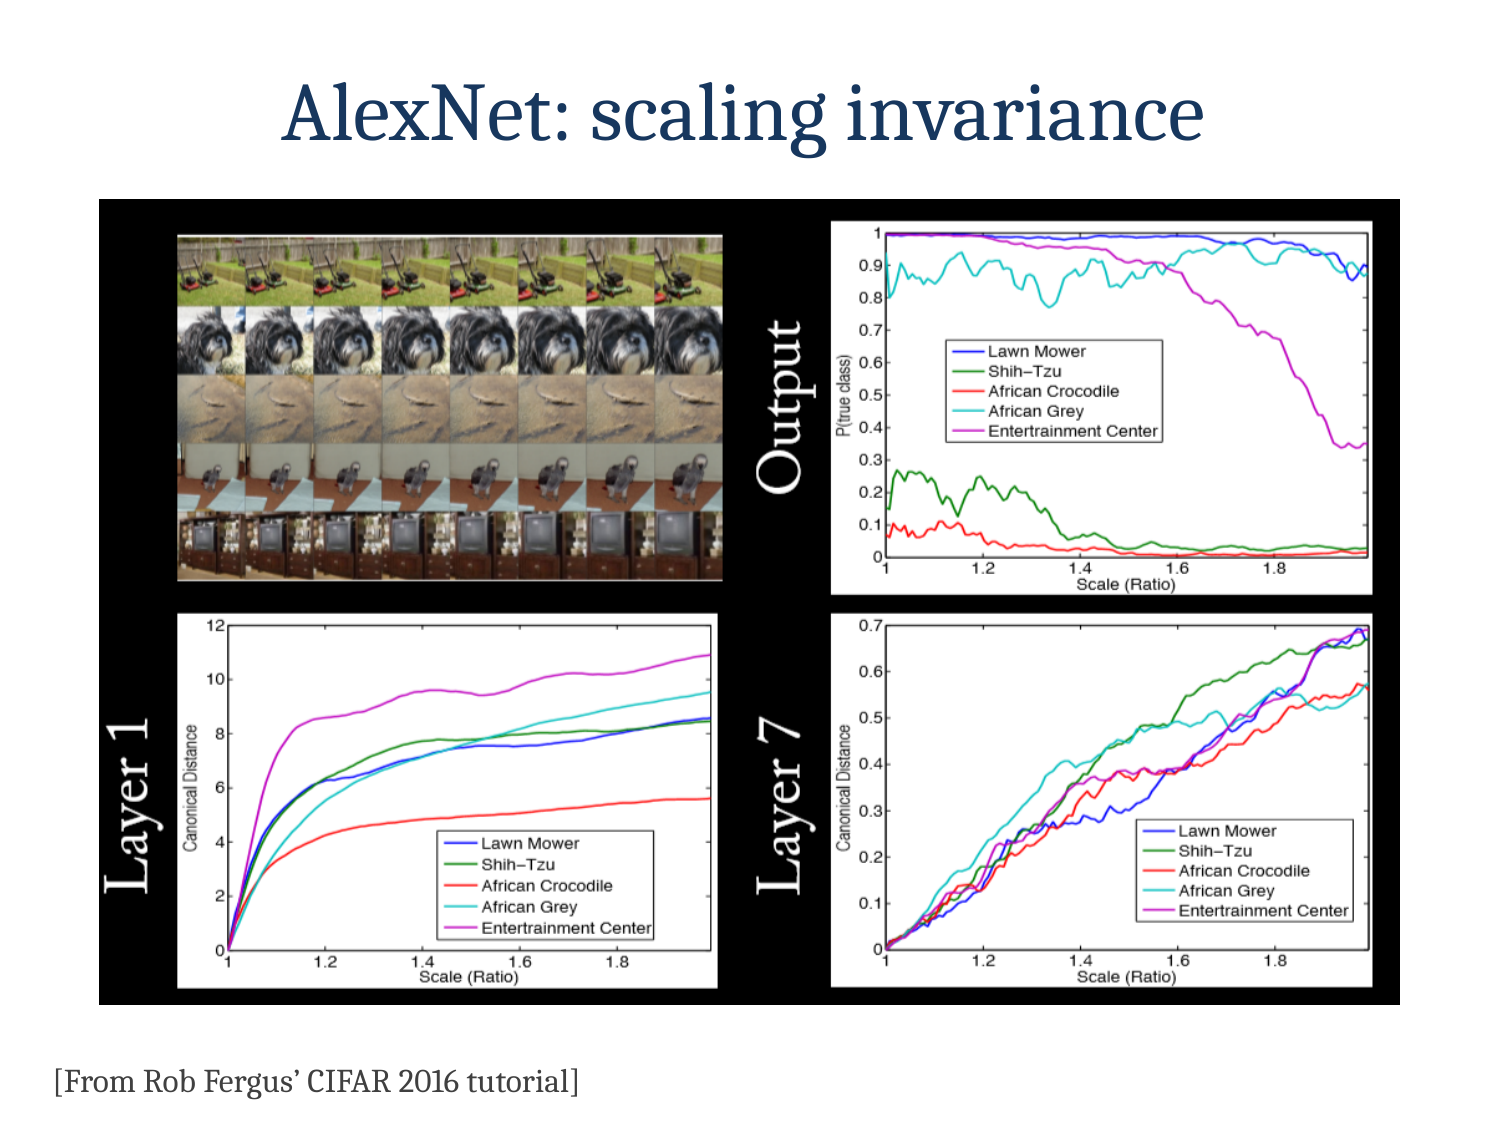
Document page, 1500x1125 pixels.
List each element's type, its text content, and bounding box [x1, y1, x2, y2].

text_box AlexNet: scaling invariance [24, 50, 1463, 165]
text_box [From Rob Fergus’ CIFAR 2016 tutorial] [37, 1051, 1500, 1125]
picture [99, 199, 1401, 1006]
